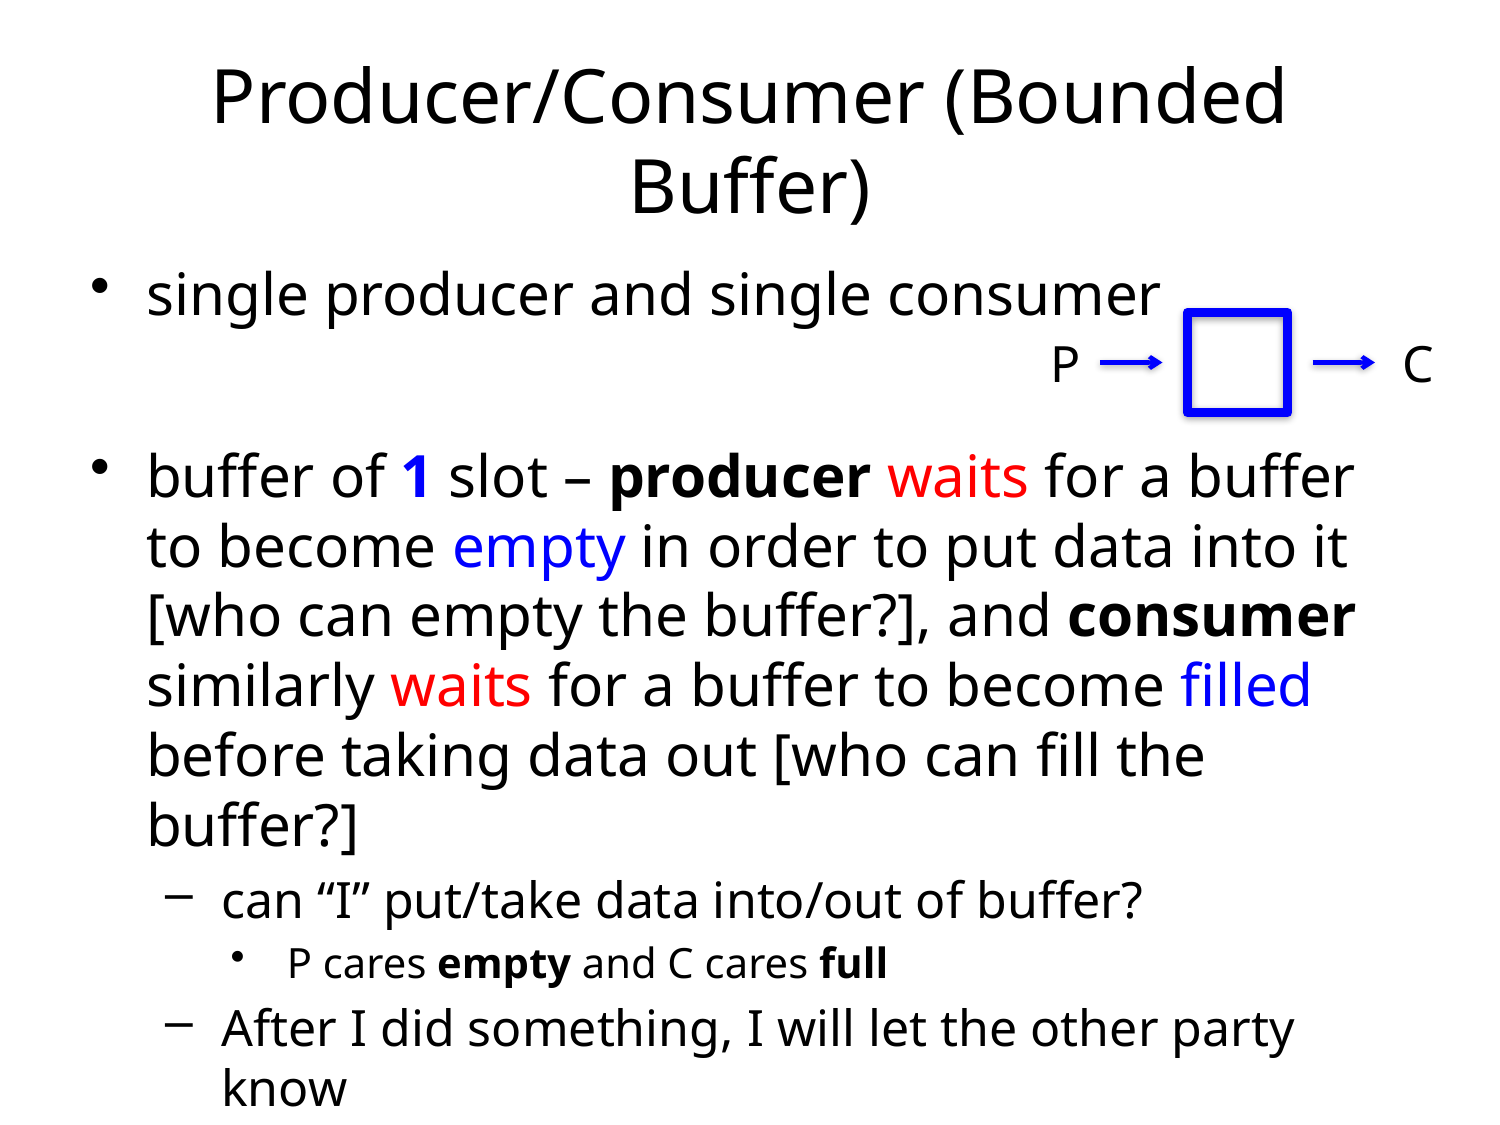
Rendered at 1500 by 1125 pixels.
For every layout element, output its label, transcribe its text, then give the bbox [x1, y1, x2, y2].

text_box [1037, 312, 1454, 413]
list single producer and single consumer buffer of 1 slot – producer waits for a buffer to become empty in order to put data into it [who can empty the buffer?], and consumer similarly waits for a buffer to become filled before taking data out [who can fill the buffer?] can “I” put/take data into/out of buffer? P cares empty and C cares full After I did something, I will let the other party know [75, 249, 1425, 993]
title Producer/Consumer (Bounded Buffer) [75, 45, 1425, 233]
